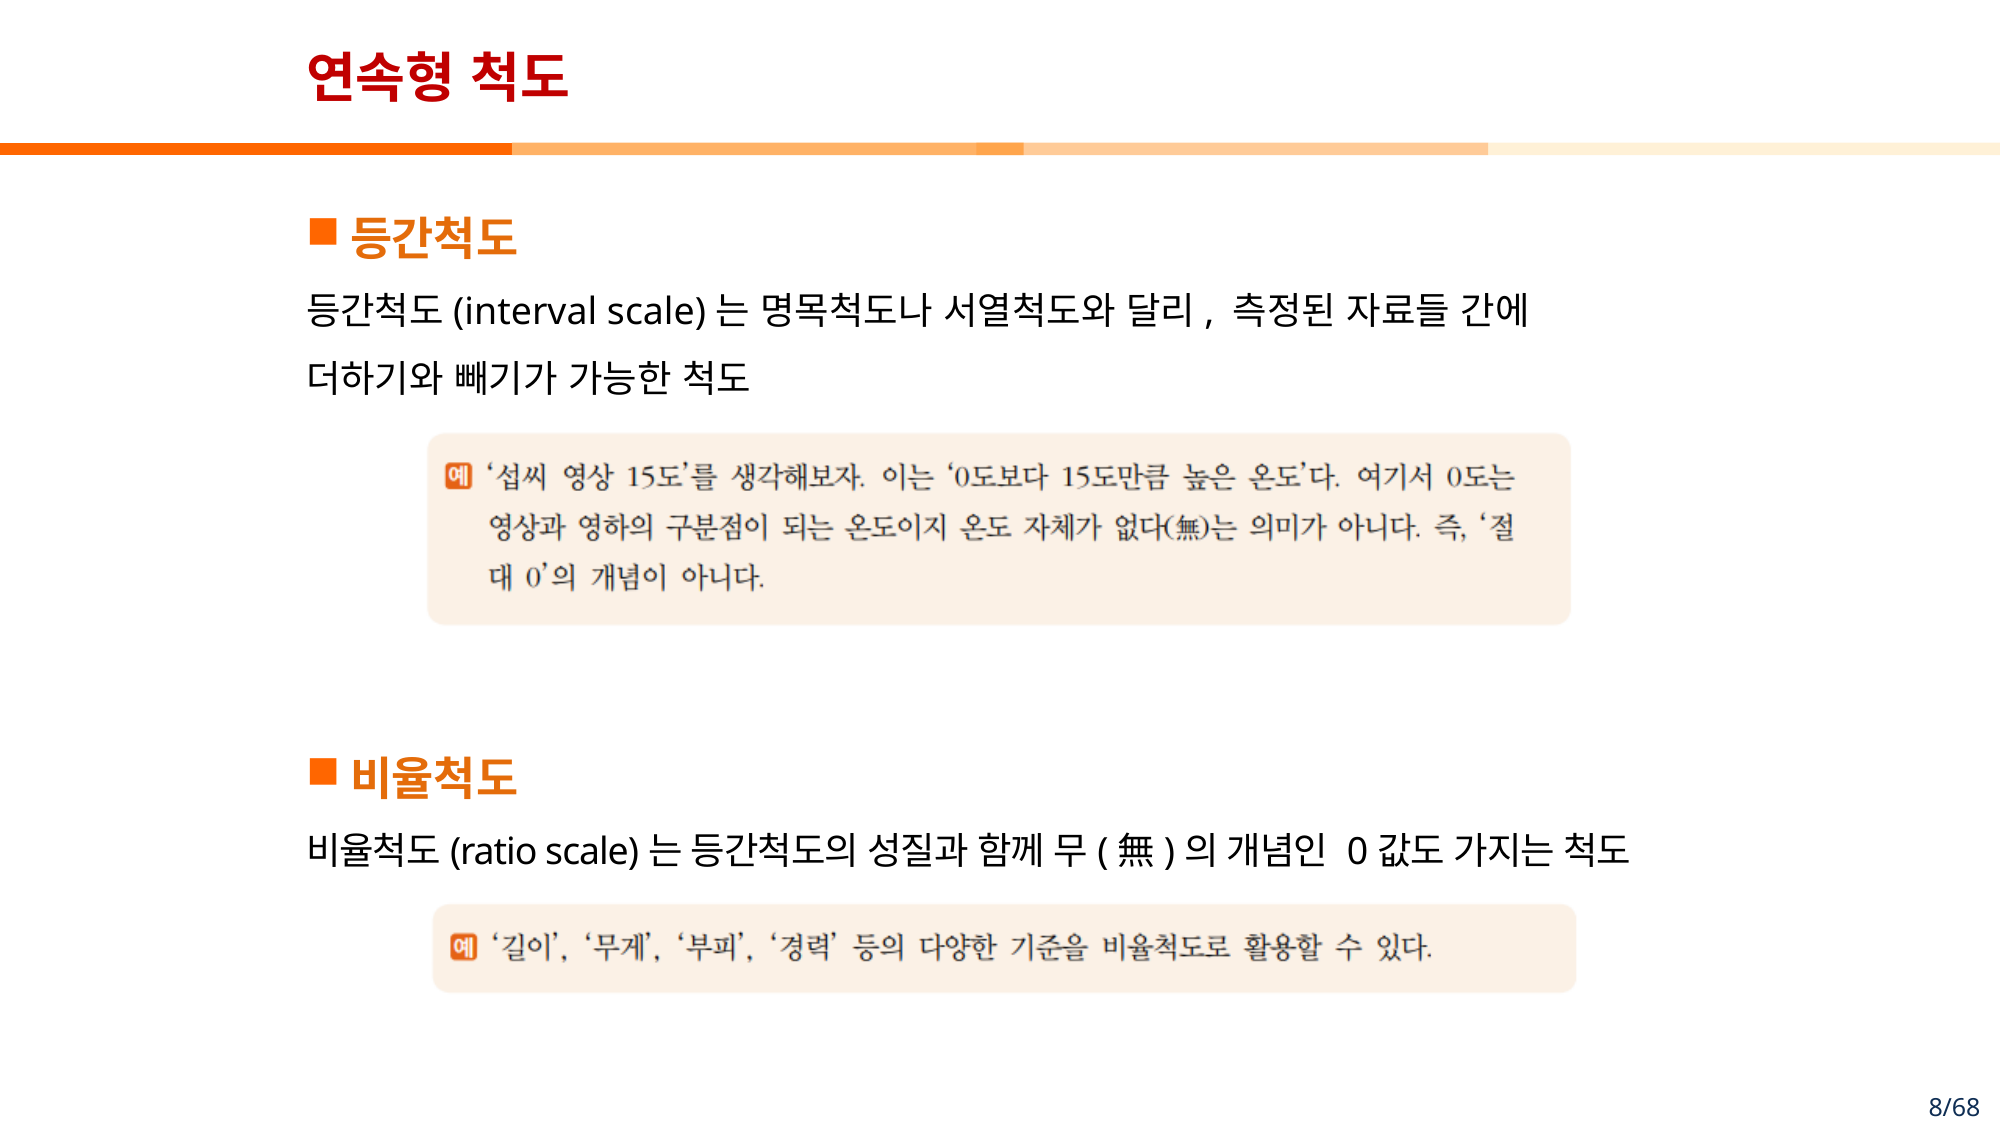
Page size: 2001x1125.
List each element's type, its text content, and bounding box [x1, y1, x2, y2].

title 연속형 척도 [291, 31, 1532, 122]
picture [420, 425, 1580, 637]
list 등간척도 등간척도(interval scale)는 명목척도나 서열척도와 달리, 측정된 자료들 간에 더하기와 빼기가 가능한 척도 비율척도 비율척도(ratio scale)는 등간척도의 성질과 함께 무(無)의 개념인 0값도 가지는 척도 [291, 174, 1721, 1073]
picture [420, 892, 1589, 1008]
